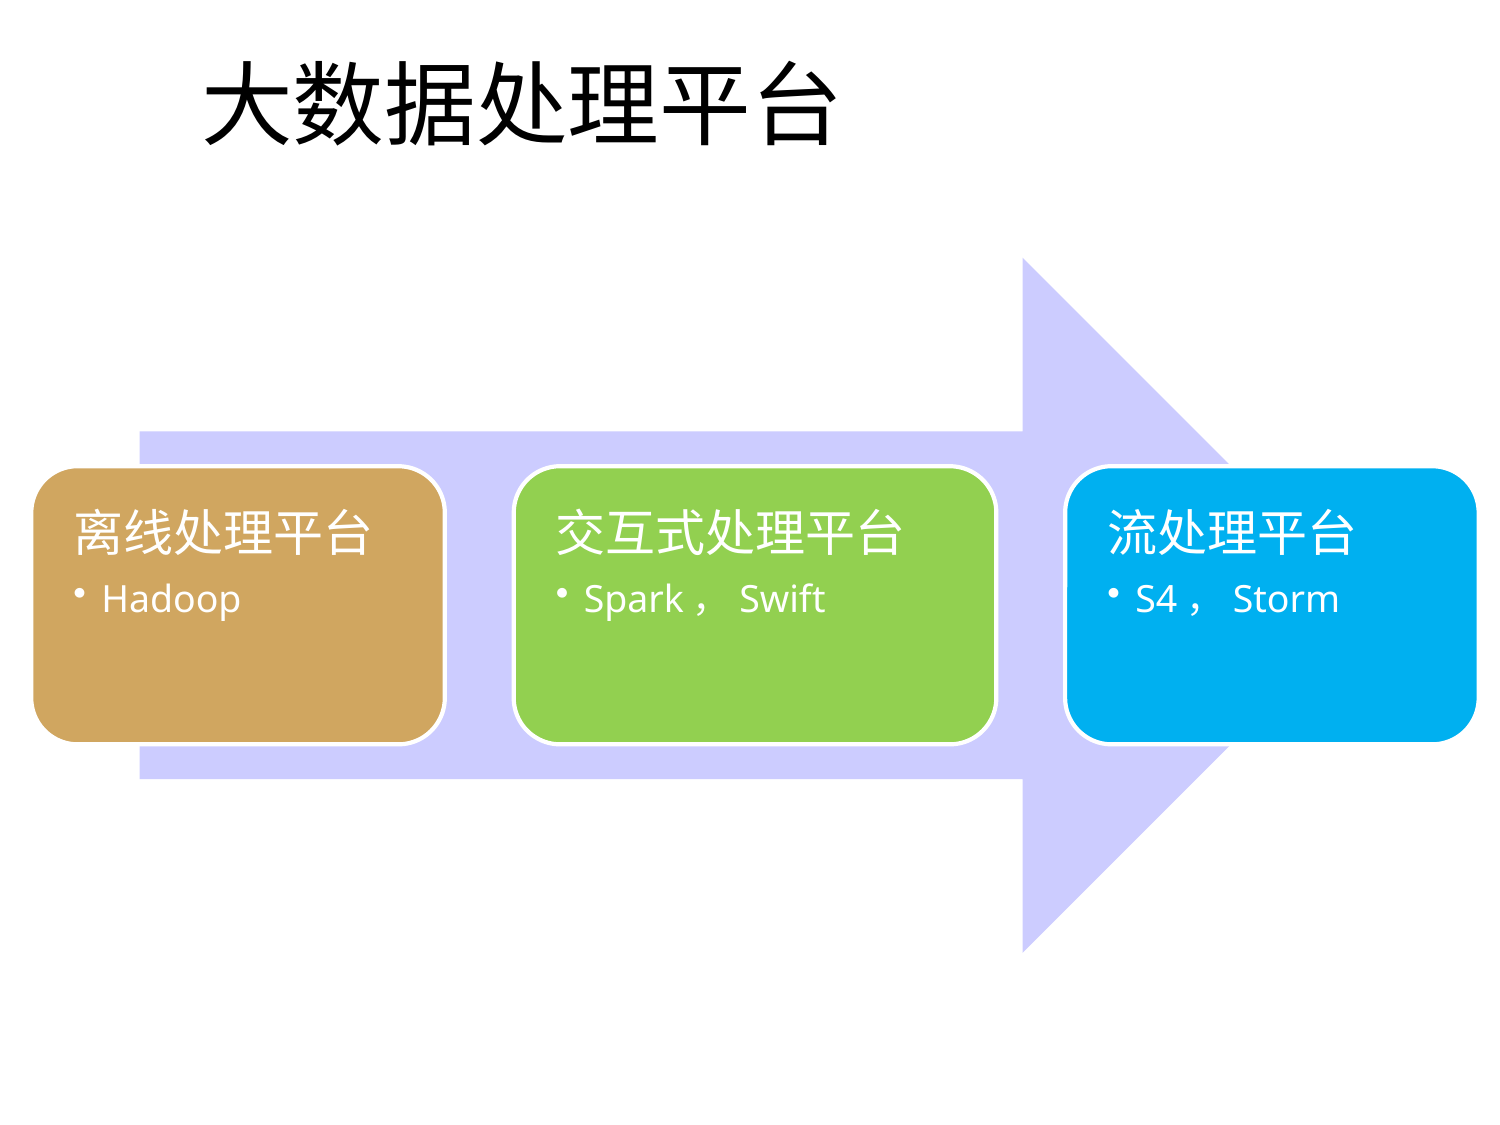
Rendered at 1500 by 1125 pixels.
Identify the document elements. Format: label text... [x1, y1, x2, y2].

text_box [30, 257, 1479, 954]
title 大数据处理平台 [186, 39, 1337, 165]
